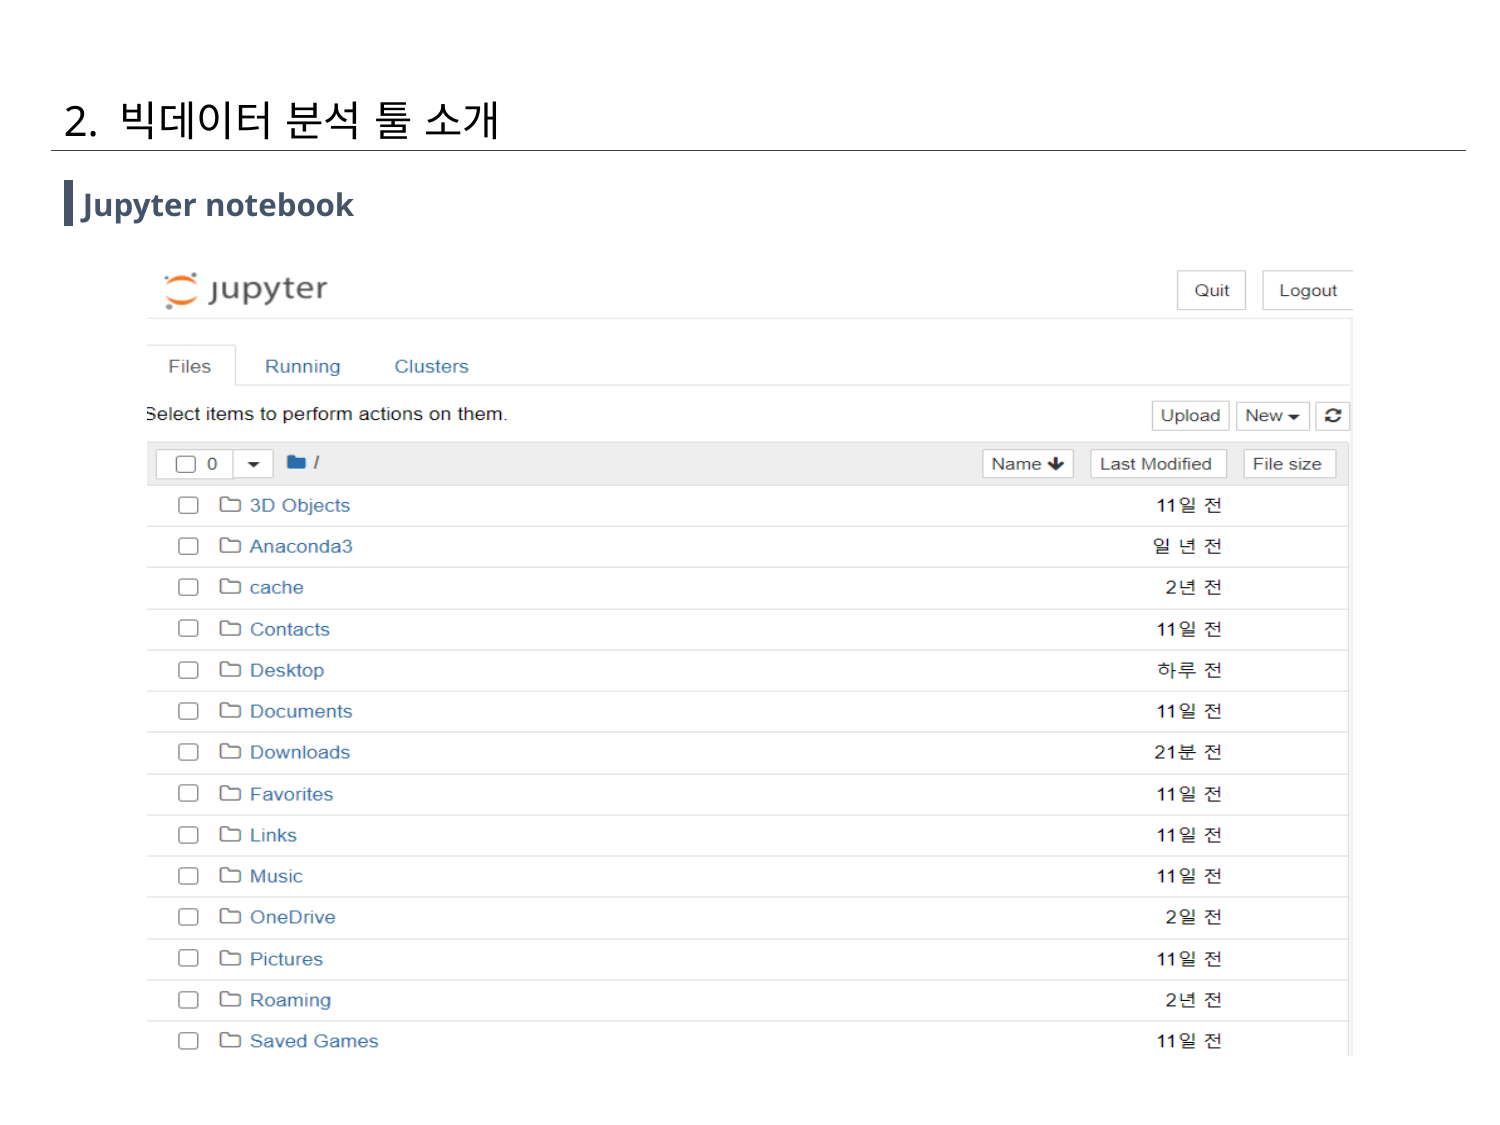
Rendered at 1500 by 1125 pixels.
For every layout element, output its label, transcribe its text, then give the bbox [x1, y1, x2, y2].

text_box 2. 빅데이터 분석 툴 소개 [50, 96, 1482, 144]
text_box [68, 175, 663, 234]
picture [147, 266, 1353, 1056]
